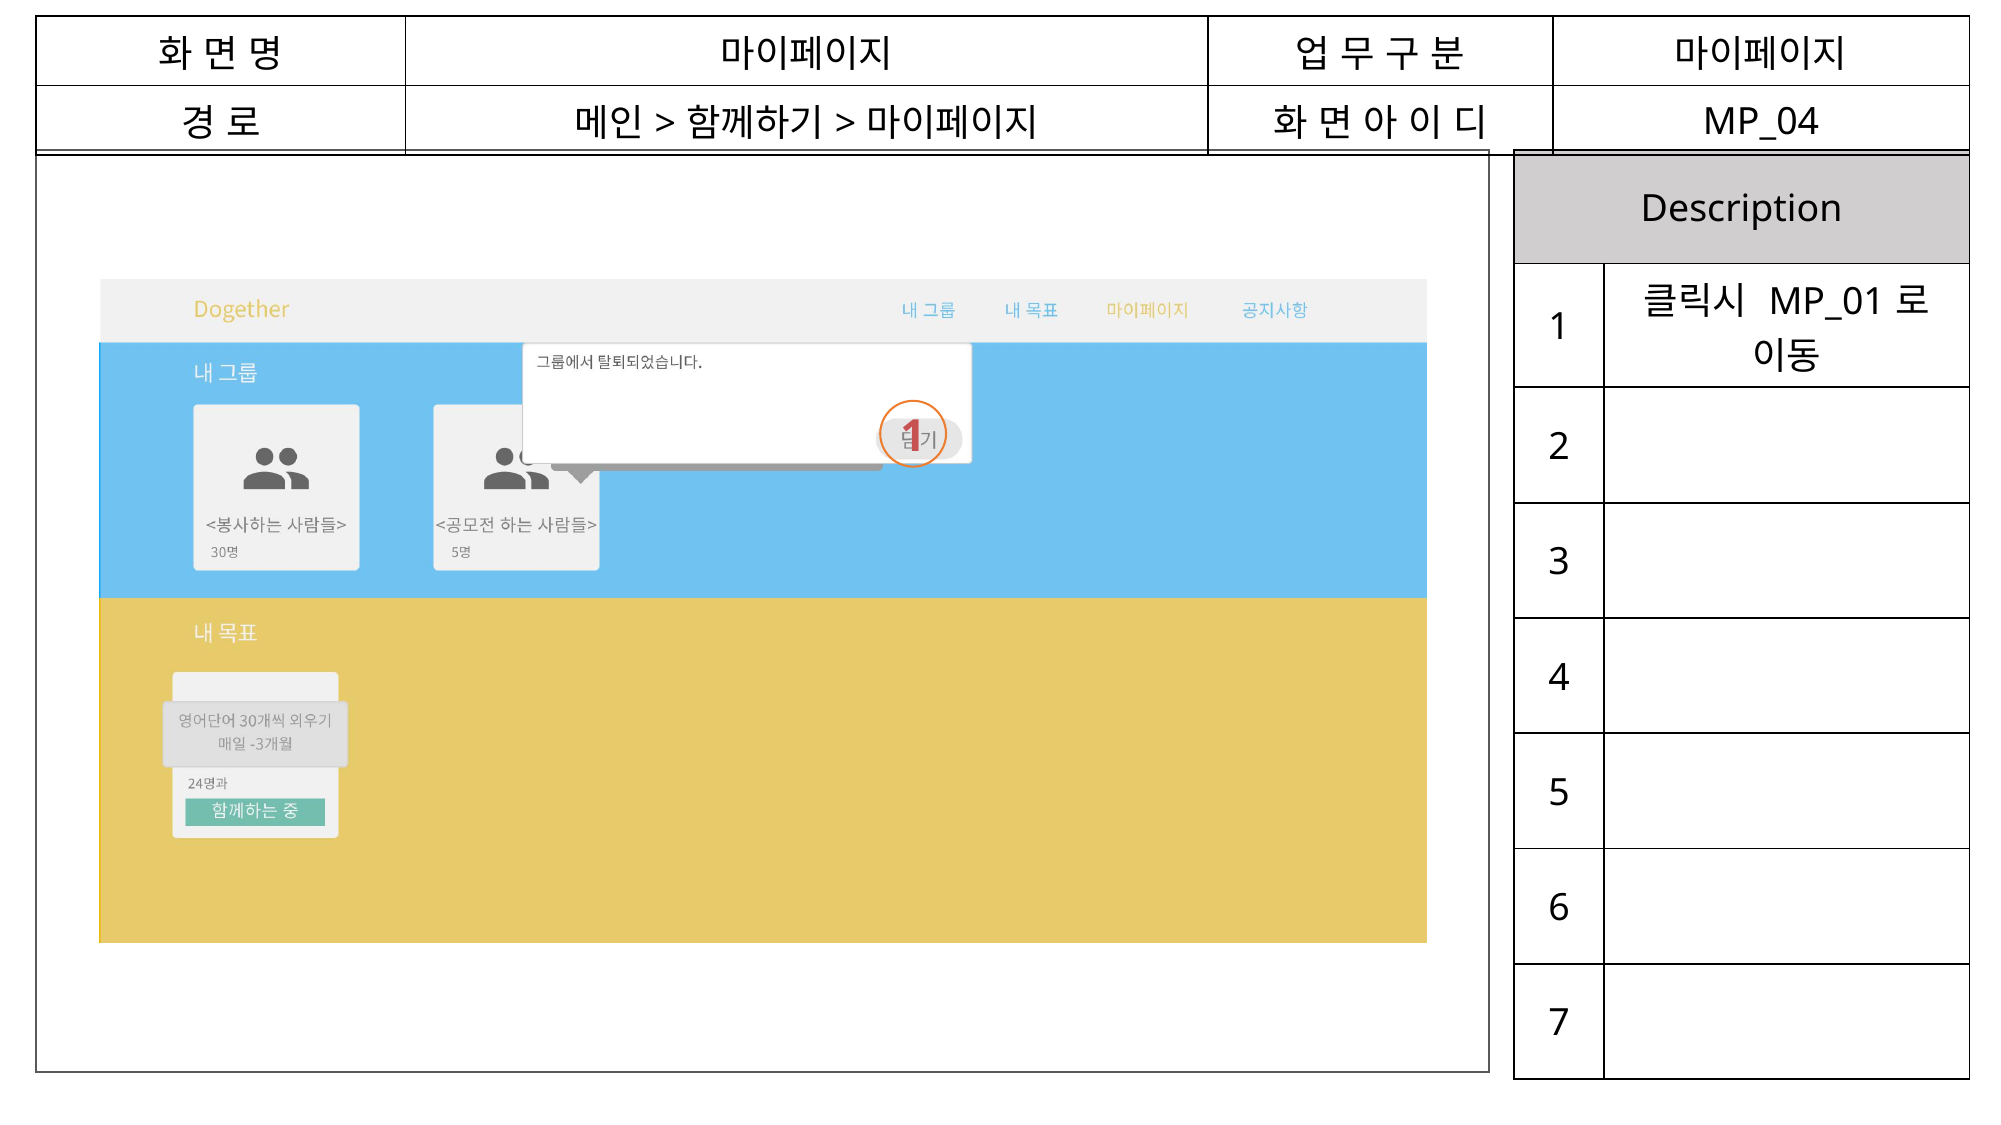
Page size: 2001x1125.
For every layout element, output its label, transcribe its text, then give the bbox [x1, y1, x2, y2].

table_cell 6 [1515, 849, 1603, 963]
table_cell [1605, 734, 1969, 848]
table_header 화 면 명 [37, 17, 405, 85]
table_cell 화 면 아 이 디 [1209, 86, 1552, 154]
table_cell [1605, 388, 1969, 502]
table_header Description [1515, 156, 1969, 263]
table_cell 4 [1515, 619, 1603, 732]
table_cell 3 [1515, 504, 1603, 617]
text_box [35, 156, 1490, 1073]
table_header 업 무 구 분 [1209, 17, 1552, 85]
table_cell [1605, 504, 1969, 617]
table_cell 클릭시 MP_01로 이동 [1605, 264, 1969, 386]
table_cell [1605, 619, 1969, 732]
table_cell 7 [1515, 965, 1603, 1078]
table_cell 경 로 [37, 86, 405, 154]
picture [99, 279, 1427, 943]
table_cell 1 [1515, 264, 1603, 386]
table_cell [1605, 849, 1969, 963]
table_header 마이페이지 [406, 17, 1207, 85]
table_cell 5 [1515, 734, 1603, 848]
table_cell [1605, 965, 1969, 1078]
table_header 마이페이지 [1554, 17, 1969, 85]
table_cell 2 [1515, 388, 1603, 502]
table_cell 메인>함께하기>마이페이지 [406, 86, 1207, 154]
table_cell MP_04 [1554, 86, 1969, 154]
